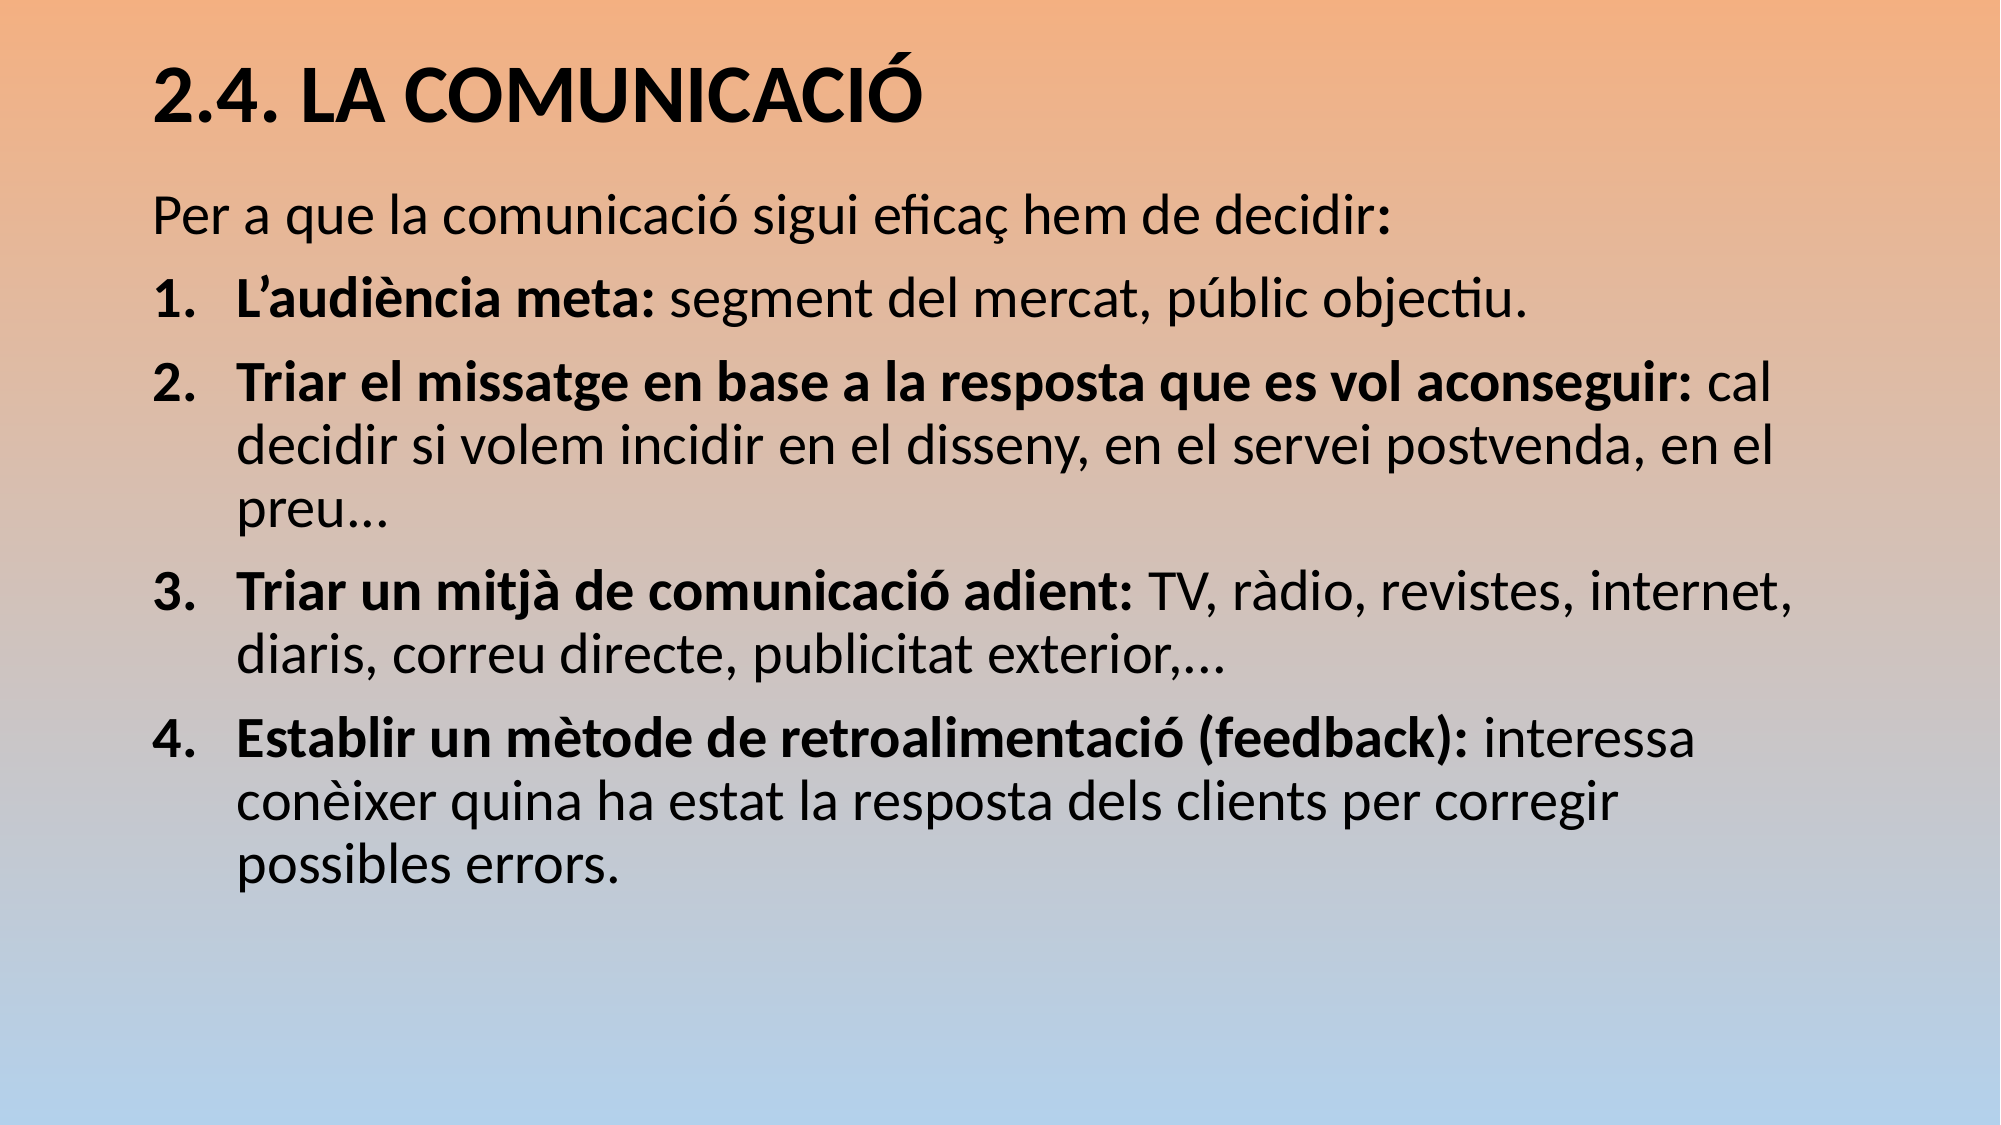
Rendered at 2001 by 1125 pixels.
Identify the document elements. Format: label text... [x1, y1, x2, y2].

list Per a que la comunicació sigui eficaç hem de decidir: L’audiència meta: segment del mercat, públic objectiu. Triar el missatge en base a la resposta que es vol aconseguir: cal decidir si volem incidir en el disseny, en el servei postvenda, en el preu... Triar un mitjà de comunicació adient: TV, ràdio, revistes, internet, diaris, correu directe, publicitat exterior,... Establir un mètode de retroalimentació (feedback): interessa conèixer quina ha estat la resposta dels clients per corregir possibles errors. [137, 201, 1863, 1091]
title 2.4. LA COMUNICACIÓ [137, 0, 1863, 201]
